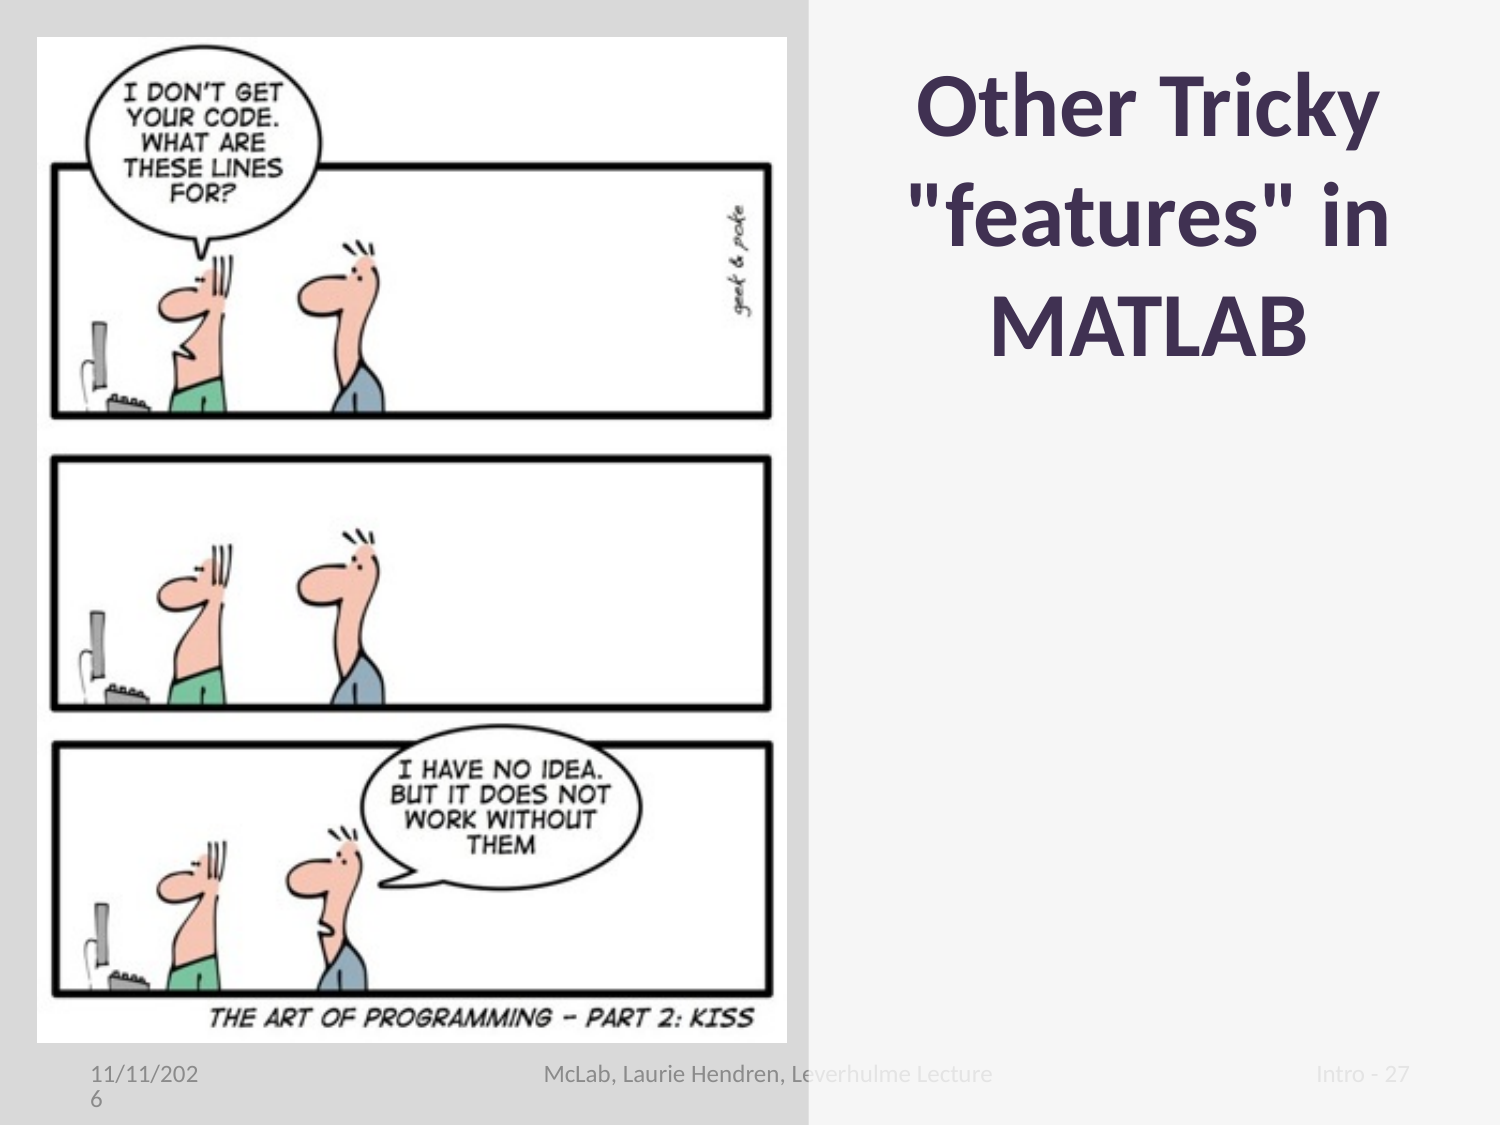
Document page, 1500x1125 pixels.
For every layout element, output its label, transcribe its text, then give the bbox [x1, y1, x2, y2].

text_box Other Tricky "features" in MATLAB [820, 37, 1478, 602]
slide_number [75, 1052, 225, 1103]
text_box [806, 0, 1500, 1125]
picture [37, 37, 787, 1043]
footer McLab, Laurie Hendren, Leverhulme Lecture [287, 1042, 1250, 1103]
